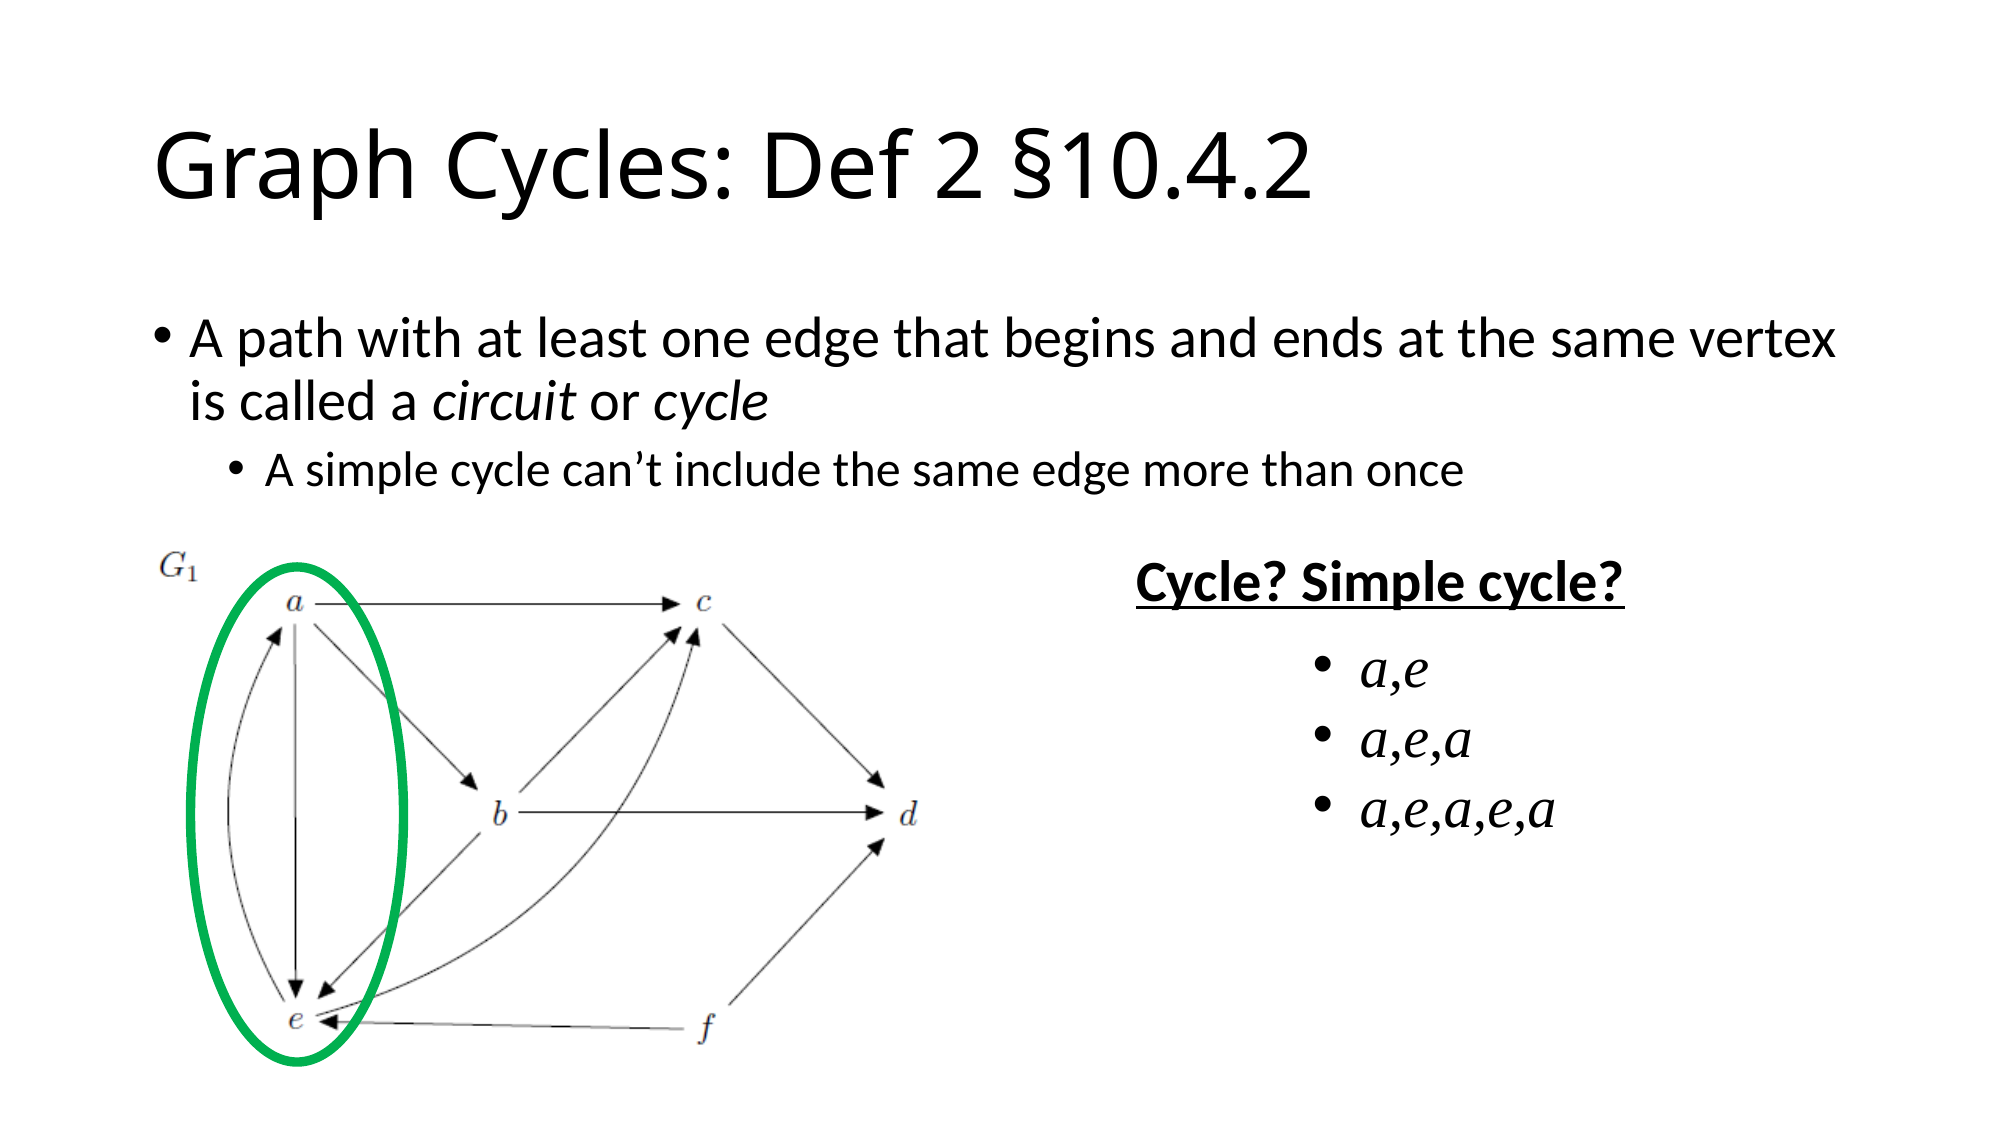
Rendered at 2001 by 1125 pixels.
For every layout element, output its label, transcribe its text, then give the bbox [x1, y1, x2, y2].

picture [137, 530, 938, 1063]
text_box Cycle? Simple cycle? [1121, 536, 1641, 621]
title Graph Cycles: Def 2 §10.4.2 [137, 59, 1863, 278]
list A path with at least one edge that begins and ends at the same vertex is called a circuit or cycle A simple cycle can’t include the same edge more than once [137, 299, 1863, 1014]
text_box a,e a,e,a a,e,a,e,a [1297, 621, 1572, 847]
